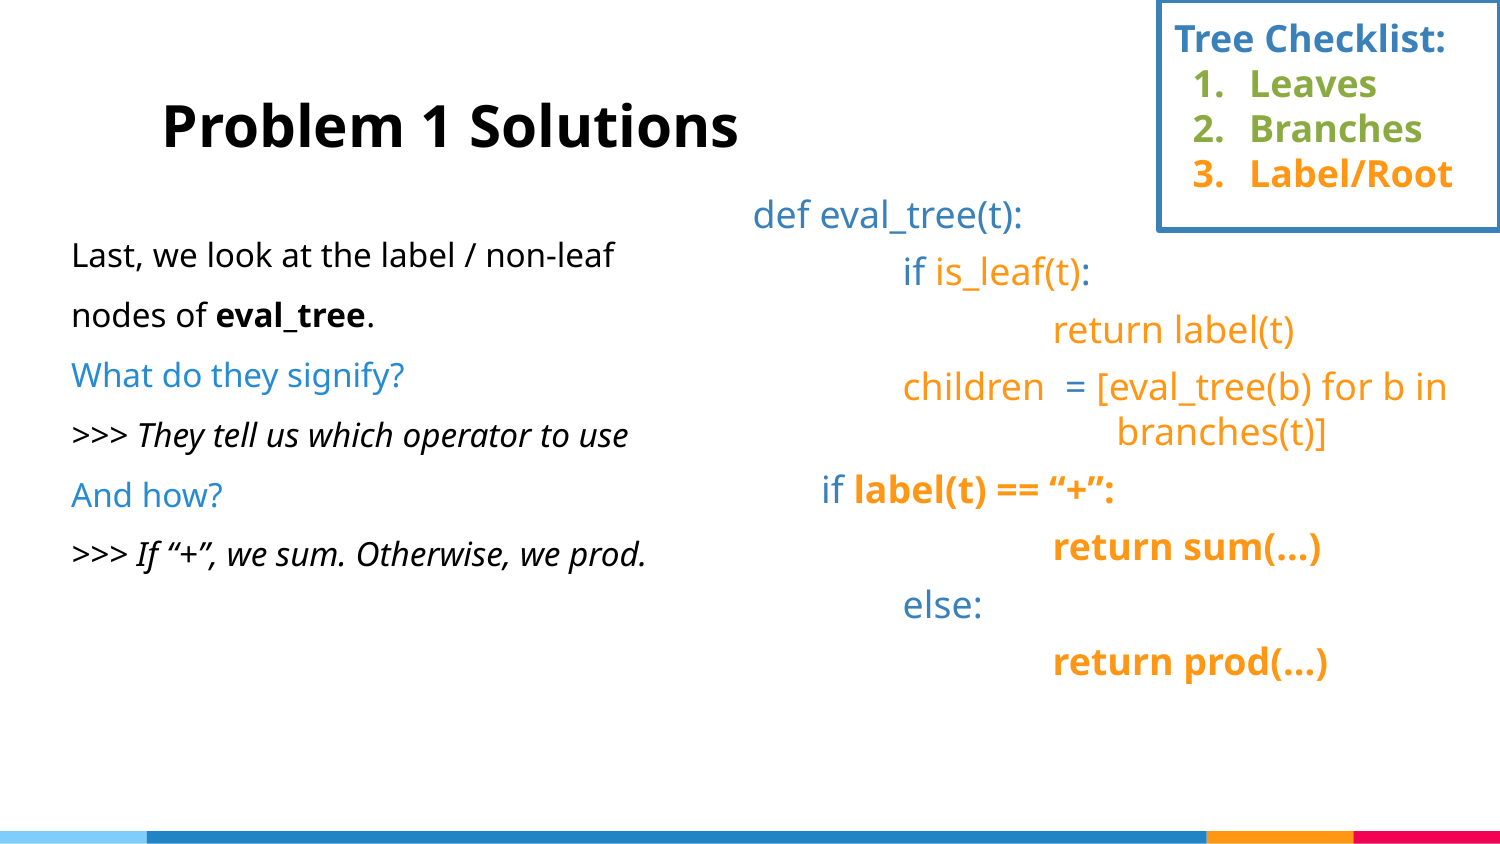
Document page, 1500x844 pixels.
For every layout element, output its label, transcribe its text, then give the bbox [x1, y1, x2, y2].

text_box def eval_tree(t): if is_leaf(t): return label(t) children = [eval_tree(b) for b in branches(t)] if label(t) == “+”: return sum(...) else: return prod(...) [737, 175, 1500, 733]
title Problem 1 Solutions [146, 33, 1159, 175]
text_box Tree Checklist: Leaves Branches Label/Root [1159, 0, 1500, 231]
text_box Last, we look at the label / non-leaf nodes of eval_tree. What do they signify? >>> They tell us which operator to use And how? >>> If “+”, we sum. Otherwise, we prod. [55, 199, 710, 679]
